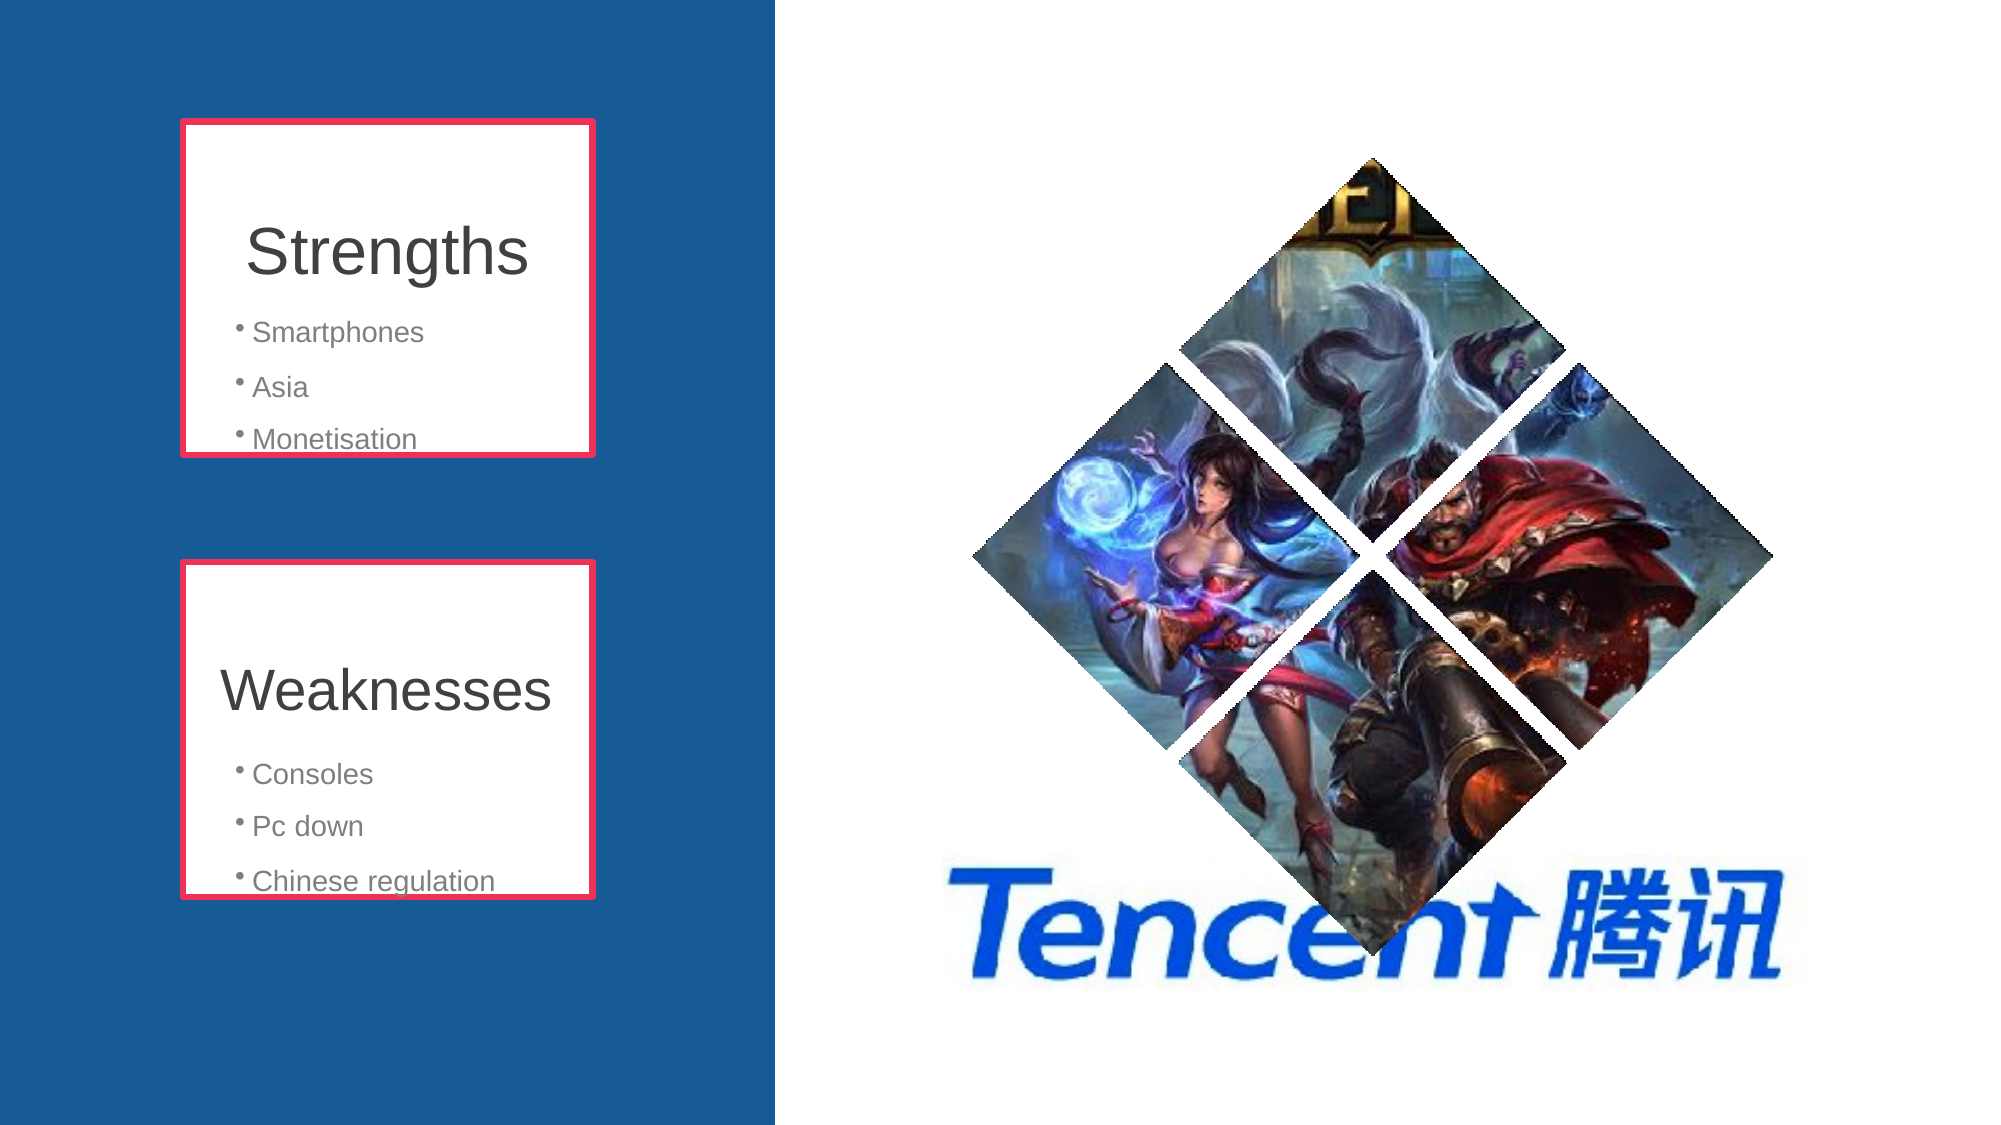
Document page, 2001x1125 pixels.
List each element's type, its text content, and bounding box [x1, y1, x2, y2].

text_box [0, 0, 775, 1125]
text_box [970, 152, 1774, 956]
text_box Weaknesses Consoles Pc down Chinese regulation [182, 562, 593, 897]
text_box [942, 854, 1810, 994]
text_box Strengths Smartphones Asia Monetisation [182, 121, 593, 455]
